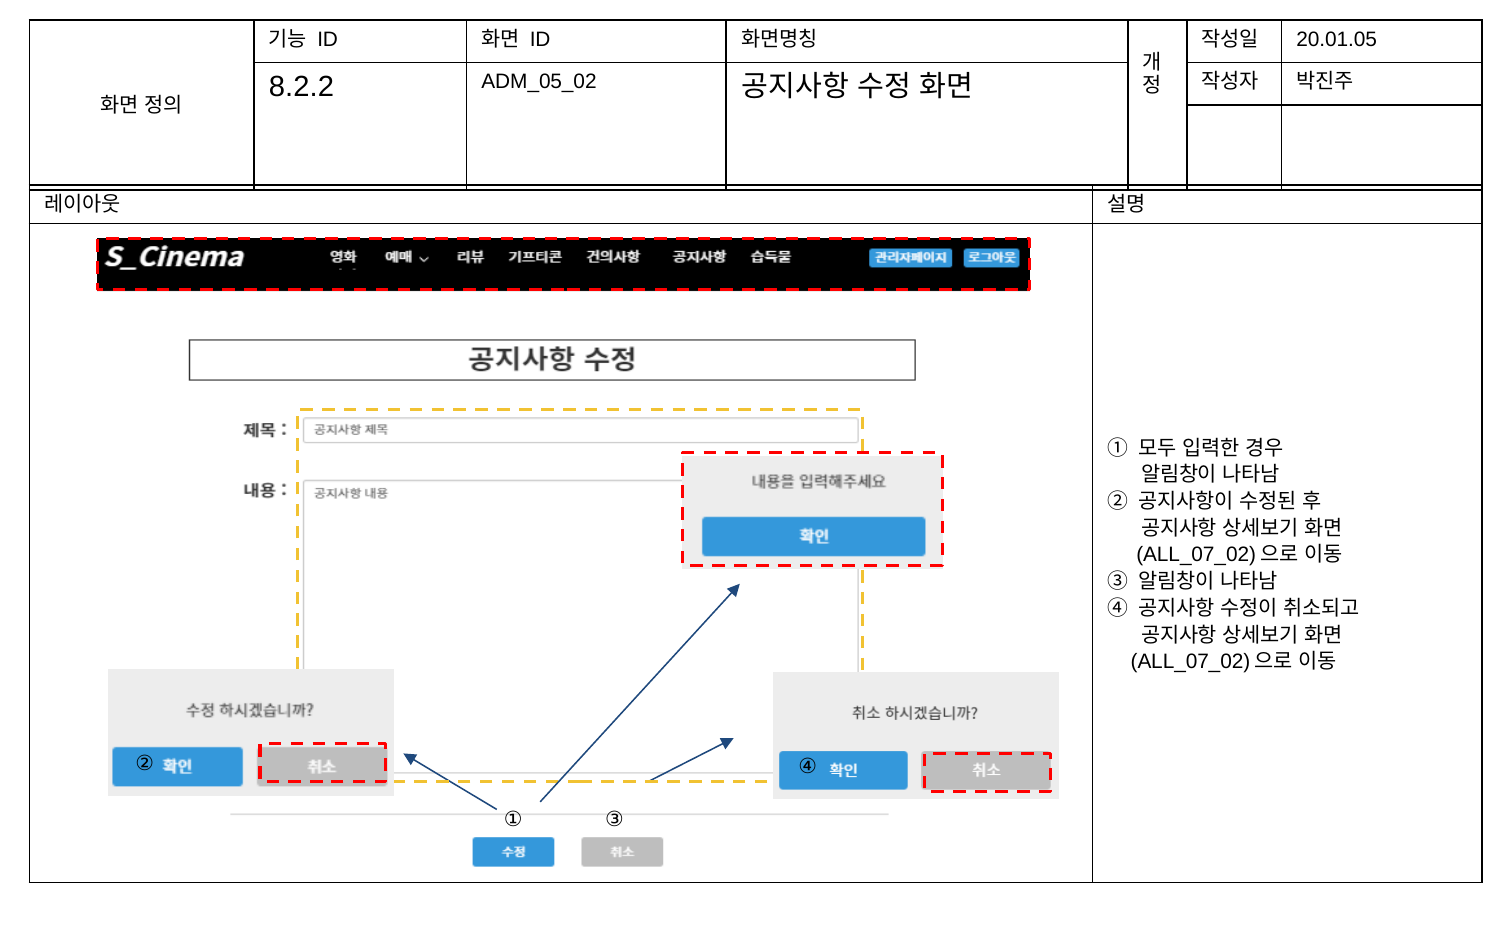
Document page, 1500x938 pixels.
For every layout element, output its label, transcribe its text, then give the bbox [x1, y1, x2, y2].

table_cell 박진주 [1282, 63, 1481, 104]
table_cell 작성자 [1188, 63, 1281, 104]
table_header 설명 [1093, 191, 1481, 223]
table_cell ① 모두 입력한 경우 알림창이 나타남 ② 공지사항이 수정된 후 공지사항 상세보기 화면 (ALL_07_02)으로 이동 ③ 알림창이 나타남 ④ 공지사항 수정이 취소되고 공지사항 상세보기 화면 (ALL_07_02)으로 이동 [1093, 224, 1481, 882]
table_cell [1282, 106, 1481, 189]
table_header 기능 ID [255, 21, 466, 62]
table_header 화면명칭 [727, 21, 1127, 62]
table_header 화면 ID [467, 21, 725, 62]
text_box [539, 583, 740, 803]
table_cell [1188, 106, 1281, 189]
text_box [403, 753, 497, 810]
picture [97, 238, 1059, 875]
table_header 20.01.05 [1282, 21, 1481, 62]
table_cell ADM_05_02 [467, 63, 725, 189]
table_cell 8.2.2 [255, 63, 466, 189]
table_header 화면 정의 [30, 21, 253, 189]
table_header 개정 [1129, 21, 1186, 189]
table_header 레이아웃 [30, 191, 1092, 223]
table_cell [30, 224, 1092, 882]
table_header 작성일 [1188, 21, 1281, 62]
table_cell 공지사항 수정 화면 [727, 63, 1127, 189]
